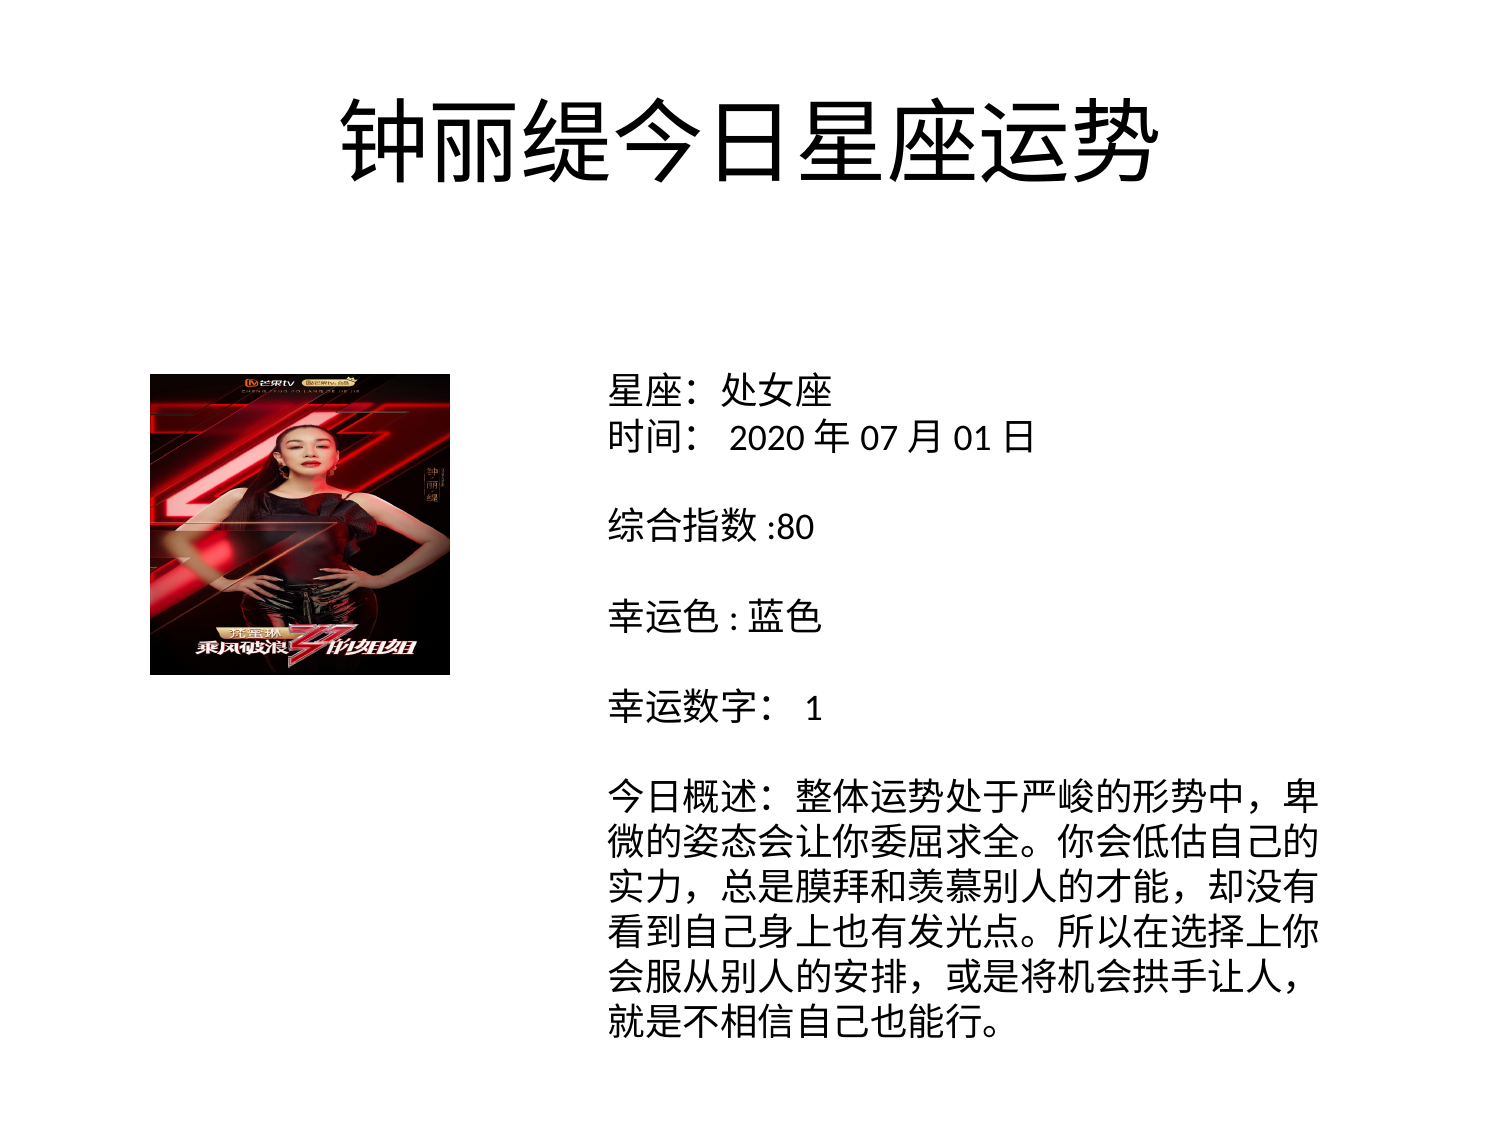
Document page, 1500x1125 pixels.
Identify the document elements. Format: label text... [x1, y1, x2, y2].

picture [149, 374, 451, 676]
text_box 星座：处女座 时间：2020年07月01日 综合指数:80 幸运色:蓝色 幸运数字：1 今日概述：整体运势处于严峻的形势中，卑微的姿态会让你委屈求全。你会低估自己的实力，总是膜拜和羡慕别人的才能，却没有看到自己身上也有发光点。所以在选择上你会服从别人的安排，或是将机会拱手让人，就是不相信自己也能行。 [599, 360, 1350, 1050]
title 钟丽缇今日星座运势 [74, 44, 1426, 234]
